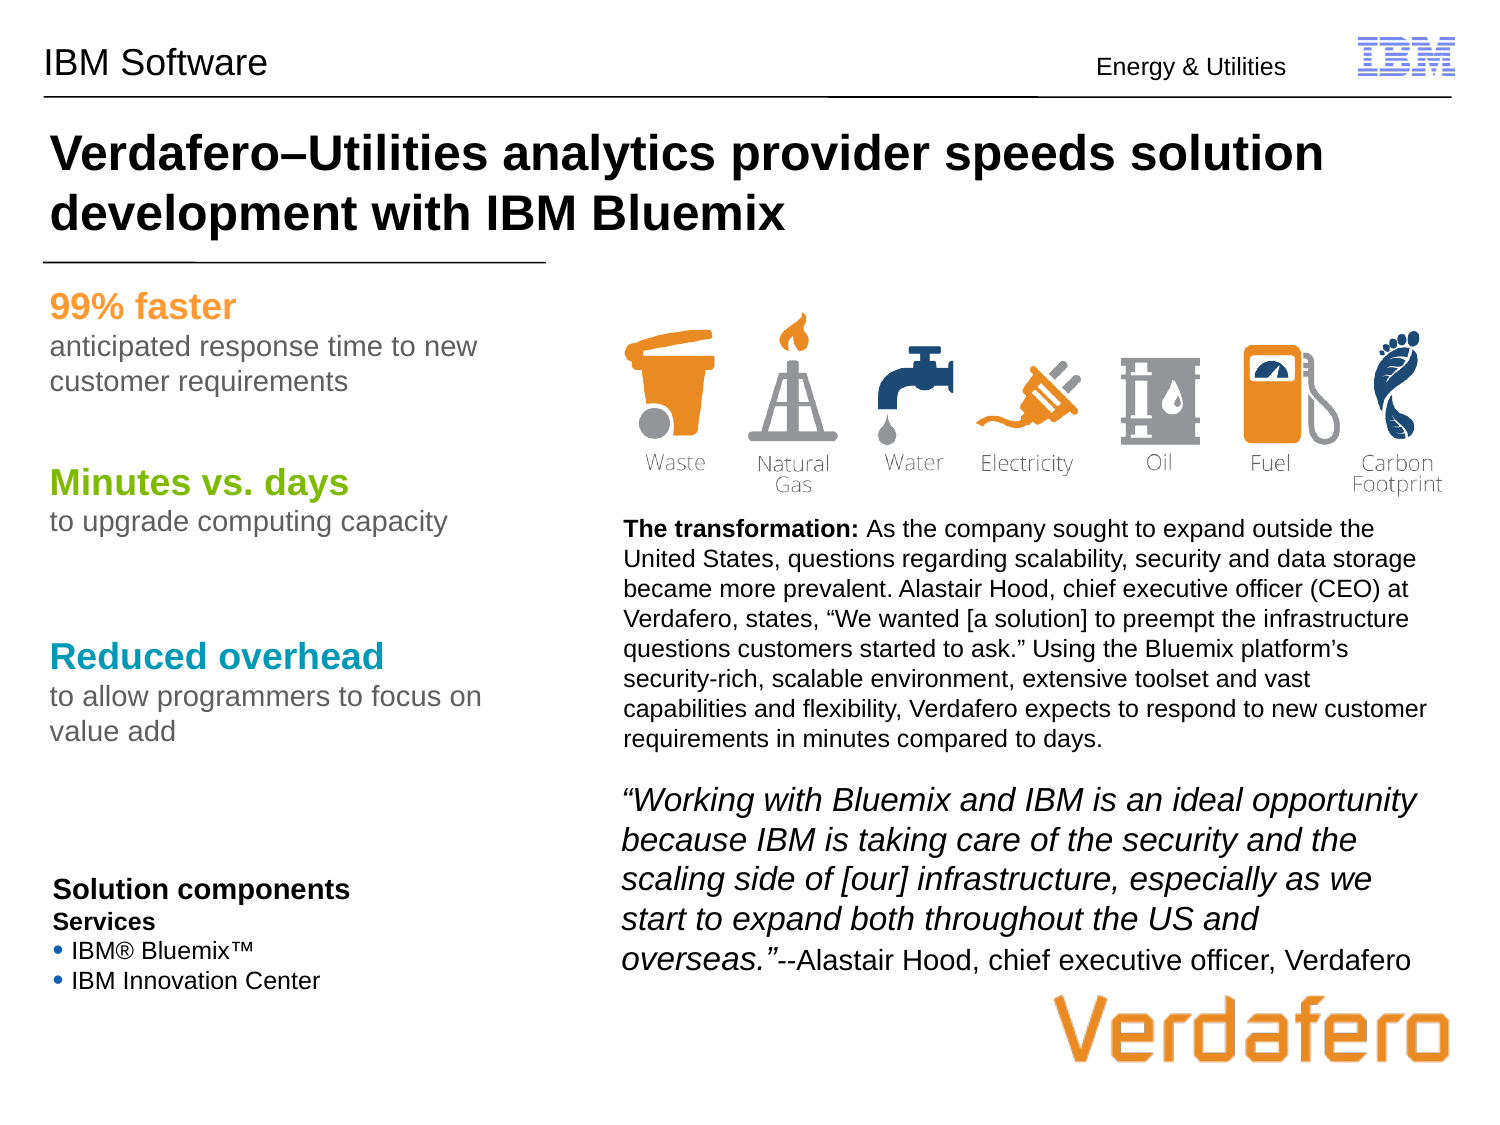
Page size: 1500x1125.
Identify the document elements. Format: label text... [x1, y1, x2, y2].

text_box Energy & Utilities [1096, 50, 1288, 81]
text_box 99% faster anticipated response time to new customer requirements [34, 274, 563, 413]
text_box “Working with Bluemix and IBM is an ideal opportunity because IBM is taking care of the security and the scaling side of [our] infrastructure, especially as we start to expand both throughout the US and overseas.”--Alastair Hood, chief executive officer, Verdafero [621, 777, 1434, 985]
text_box IBM Software [43, 37, 275, 83]
text_box Reduced overhead to allow programmers to focus on value add [34, 624, 563, 763]
picture [1358, 37, 1455, 76]
picture [1052, 995, 1451, 1063]
text_box Verdafero–Utilities analytics provider speeds solution development with IBM Bluemix [34, 112, 1443, 248]
picture [624, 312, 1442, 497]
text_box The transformation: As the company sought to expand outside the United States, questions regarding scalability, security and data storage became more prevalent. Alastair Hood, chief executive officer (CEO) at Verdafero, states, “We wanted [a solution] to preempt the infrastructure questions customers started to ask.” Using the Bluemix platform’s security-rich, scalable environment, extensive toolset and vast capabilities and flexibility, Verdafero expects to respond to new customer requirements in minutes compared to days. [623, 512, 1437, 760]
text_box Minutes vs. days to upgrade computing capacity [34, 450, 563, 588]
text_box Solution components Services IBM® Bluemix™ IBM Innovation Center [37, 862, 625, 1038]
